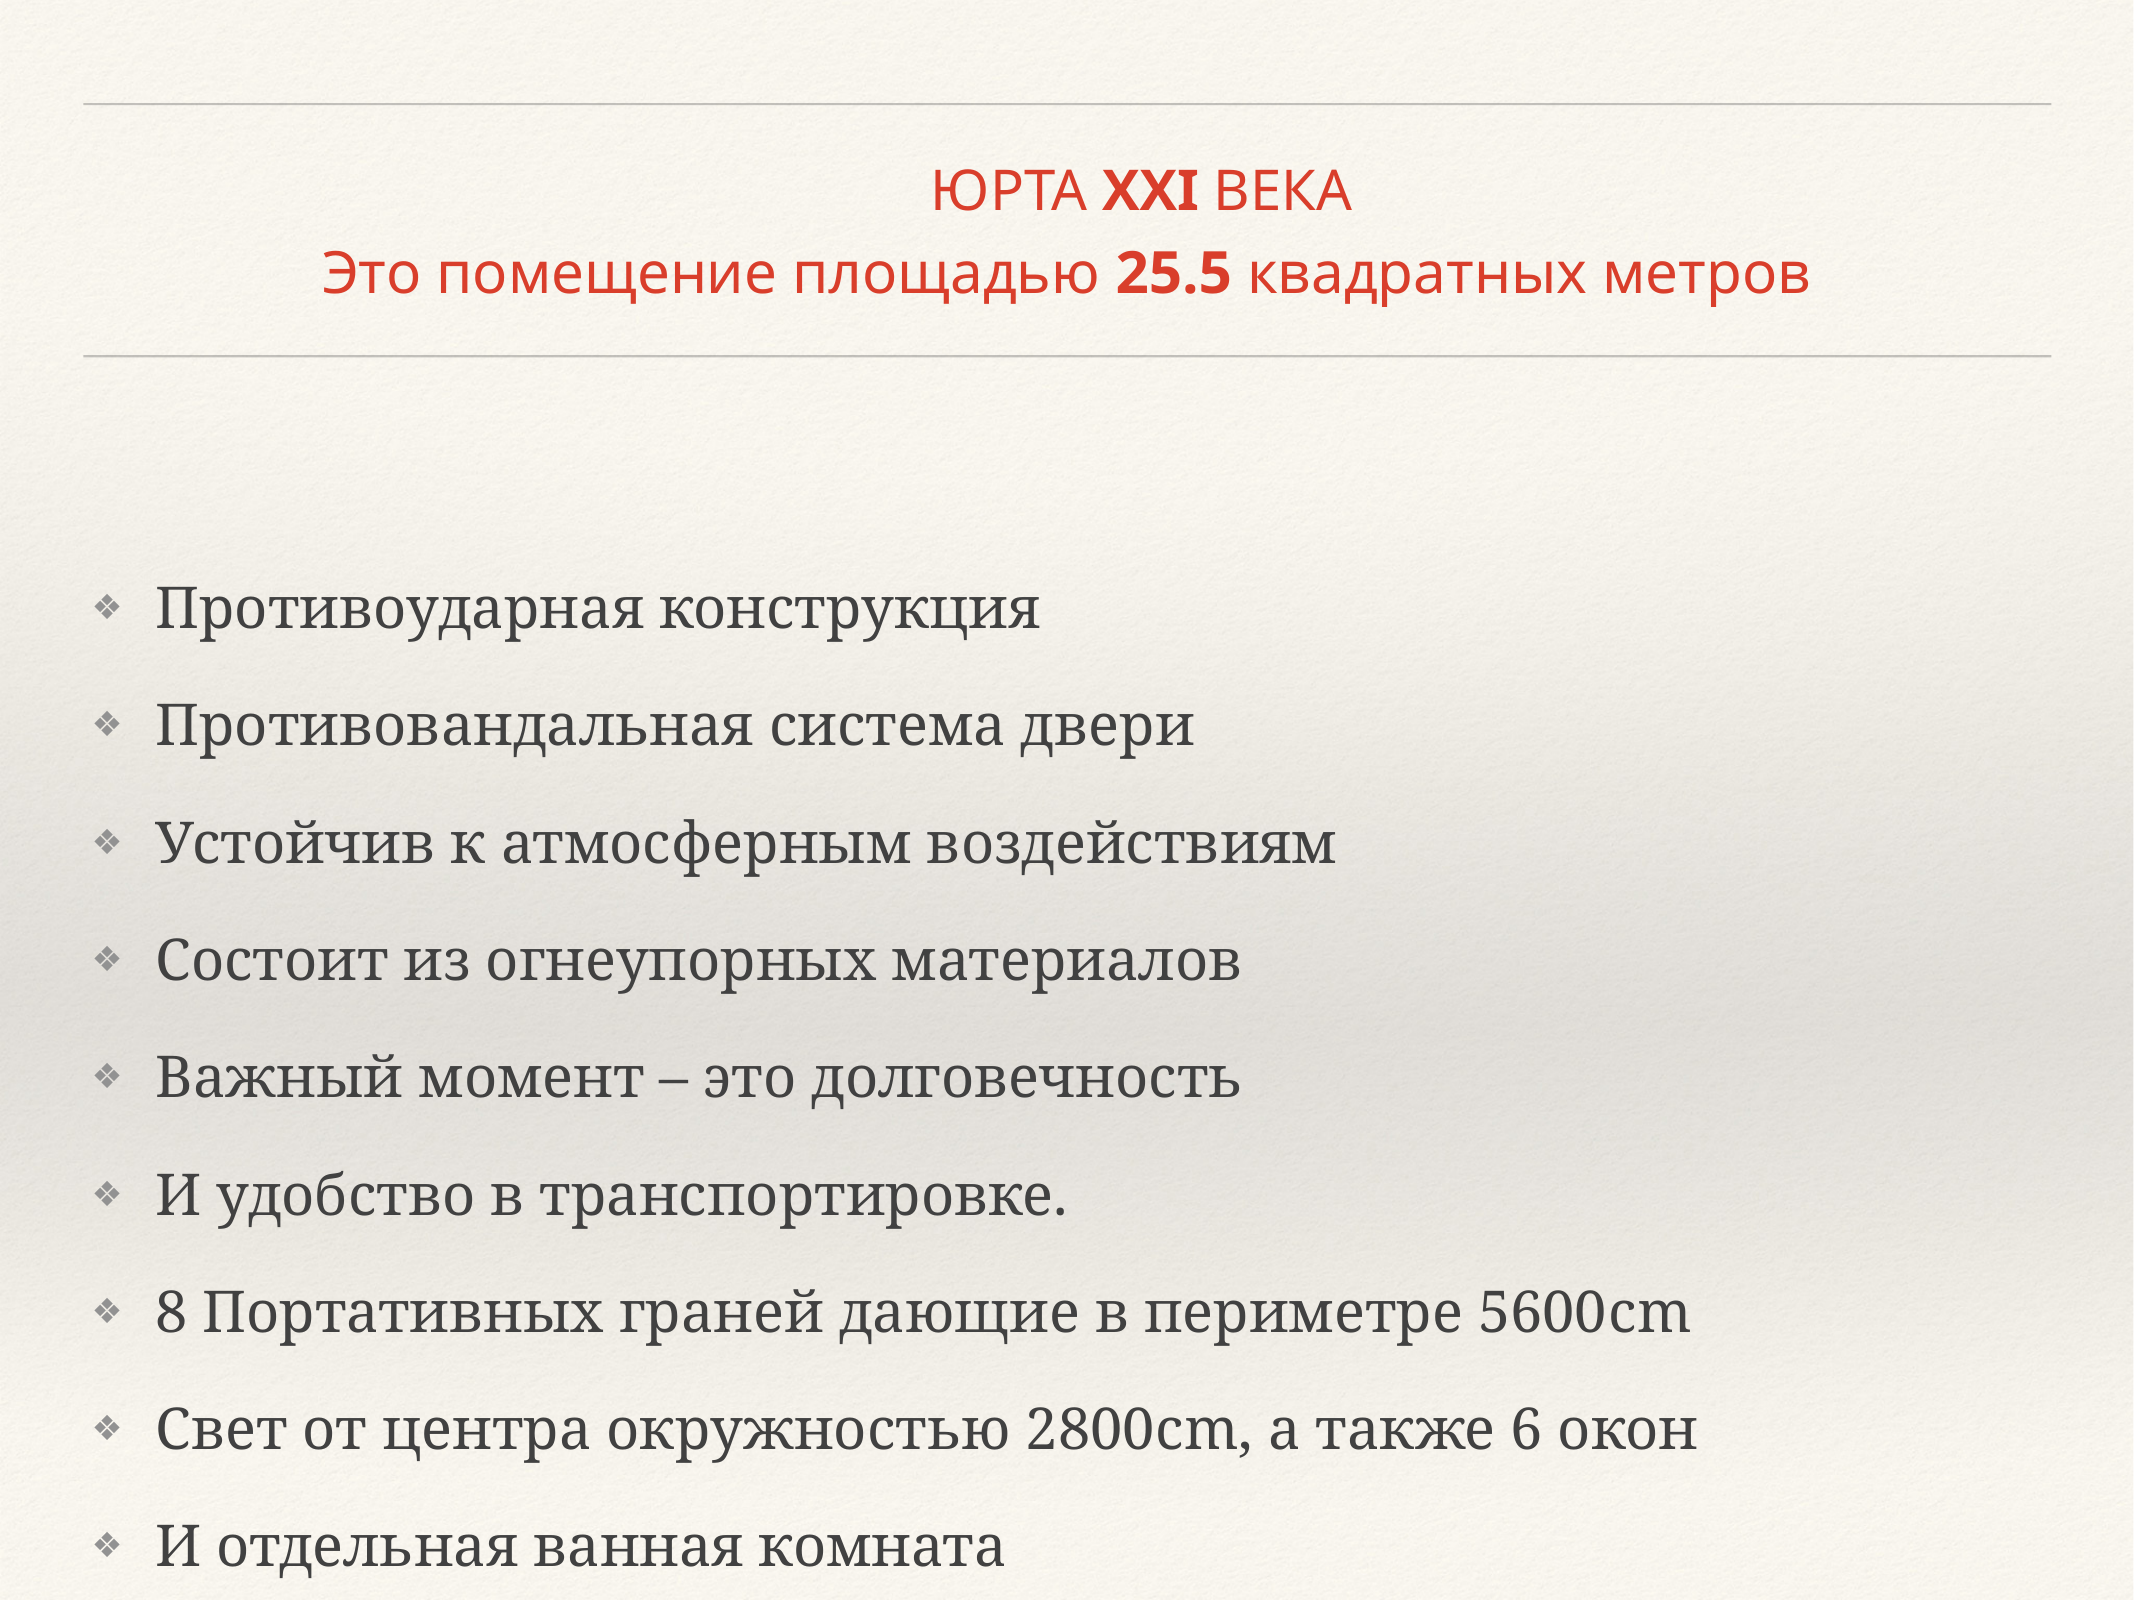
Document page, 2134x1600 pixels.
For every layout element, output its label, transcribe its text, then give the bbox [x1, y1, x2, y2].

title ЮРТА XXI ВЕКА Это помещение площадью 25.5 квадратных метров [82, 130, 2051, 332]
list Противоударная конструкция Противовандальная система двери Устойчив к атмосферным воздействиям Состоит из огнеупорных материалов Важный момент – это долговечность И удобство в транспортировке. 8 Портативных граней дающие в периметре 5600cm Свет от центра окружностью 2800cm, а также 6 окон И отдельная ванная комната [82, 557, 2051, 1600]
picture [0, 0, 2134, 1600]
